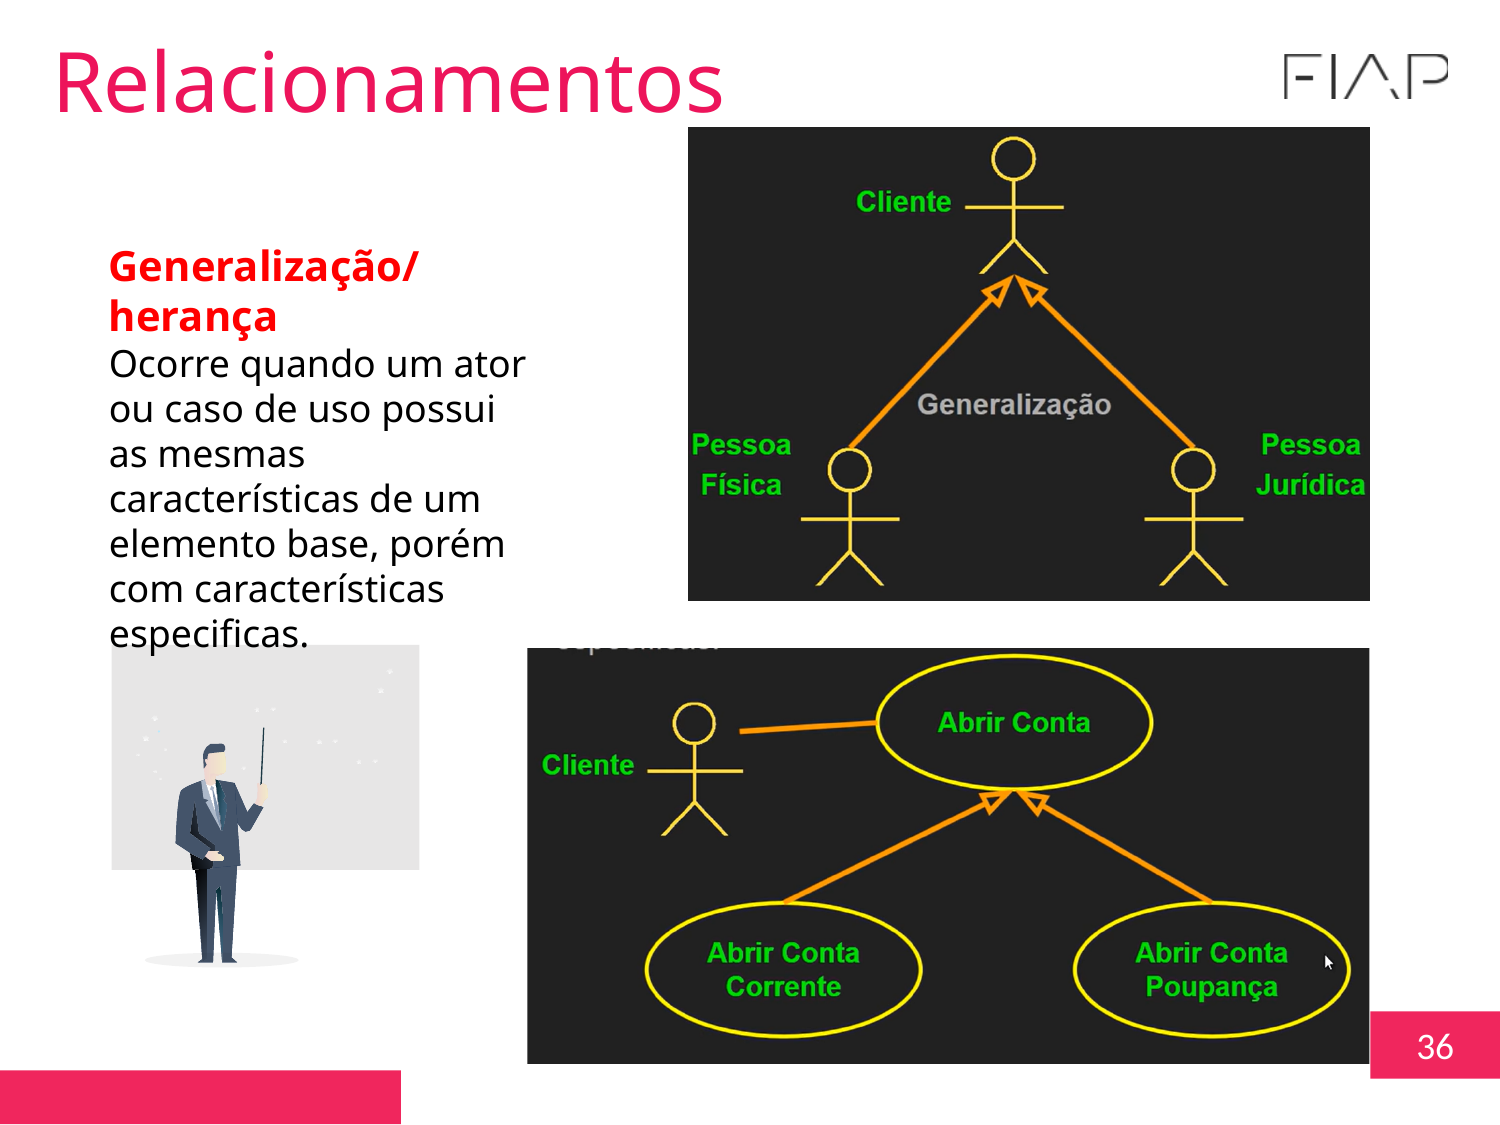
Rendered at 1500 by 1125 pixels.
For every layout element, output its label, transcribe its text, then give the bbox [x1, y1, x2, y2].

text_box Generalização/herança Ocorre quando um ator ou caso de uso possui as mesmas características de um elemento base, porém com características especificas. [108, 232, 538, 663]
picture [527, 648, 1370, 1064]
text_box Relacionamentos [37, 21, 1075, 137]
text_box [31, 597, 420, 968]
picture [688, 127, 1370, 601]
